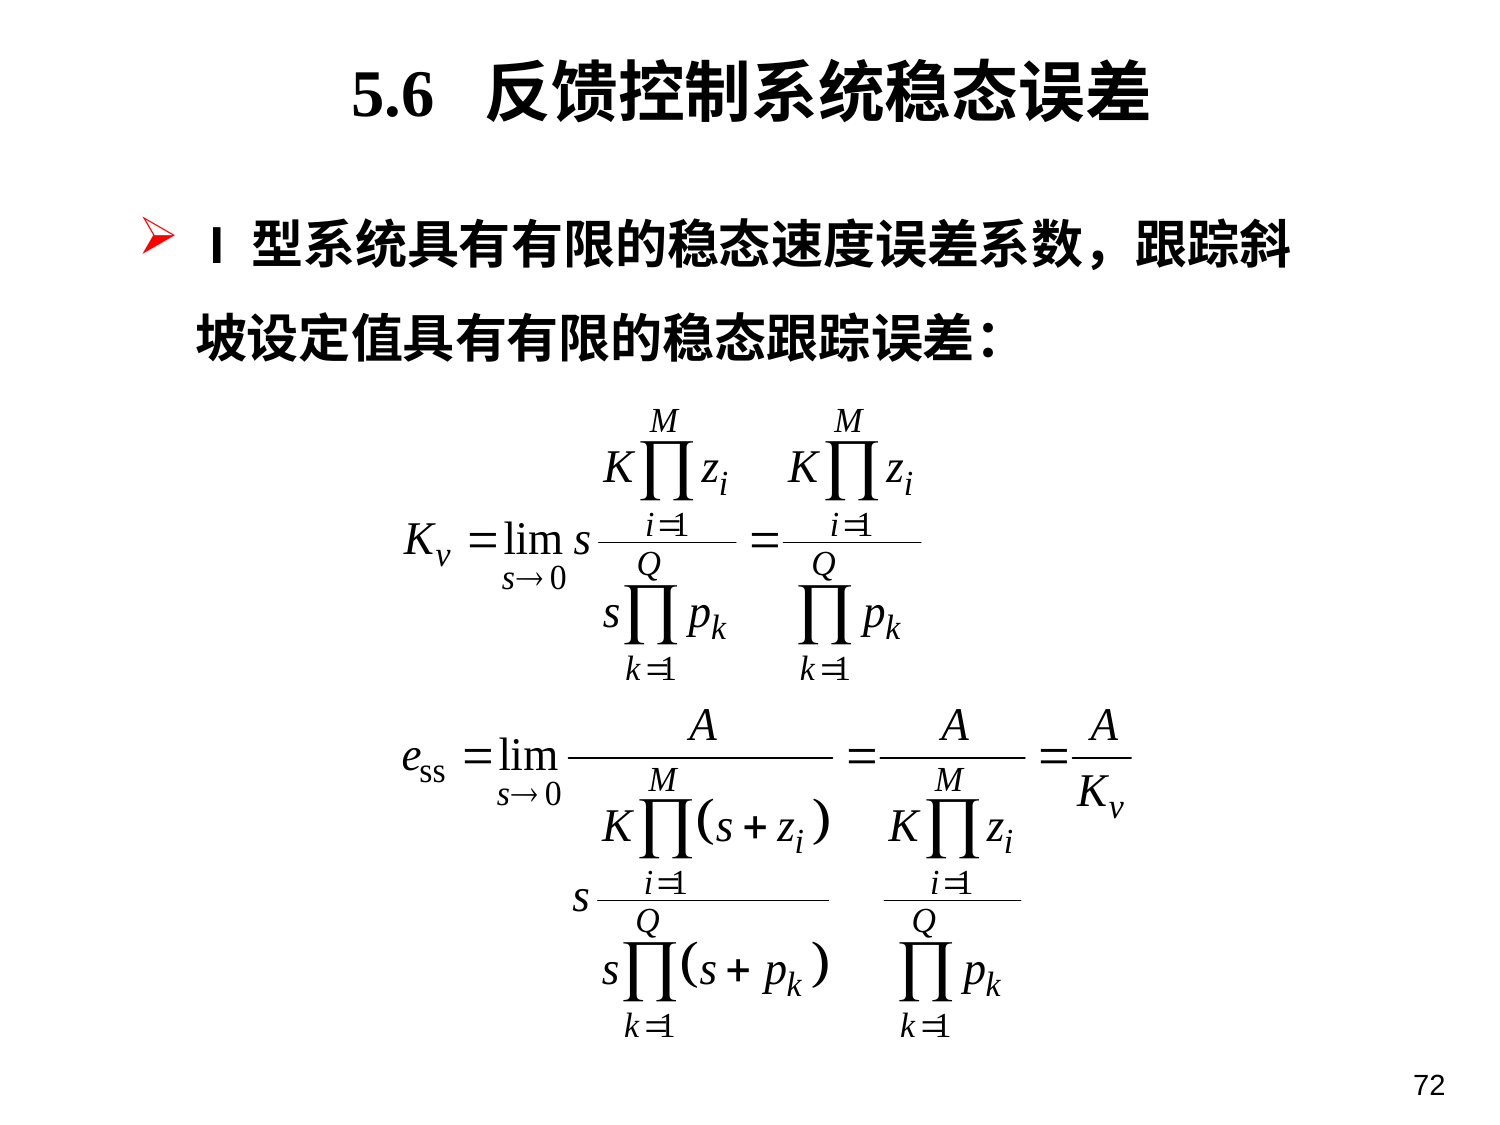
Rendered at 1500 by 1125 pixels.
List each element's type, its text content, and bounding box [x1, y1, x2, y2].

text_box I 型系统具有有限的稳态速度误差系数，跟踪斜坡设定值具有有限的稳态跟踪误差： [123, 172, 1353, 350]
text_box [395, 397, 1140, 1047]
text_box 5.6 反馈控制系统稳态误差 [76, 42, 1427, 138]
text_box 72 [1376, 1058, 1461, 1105]
